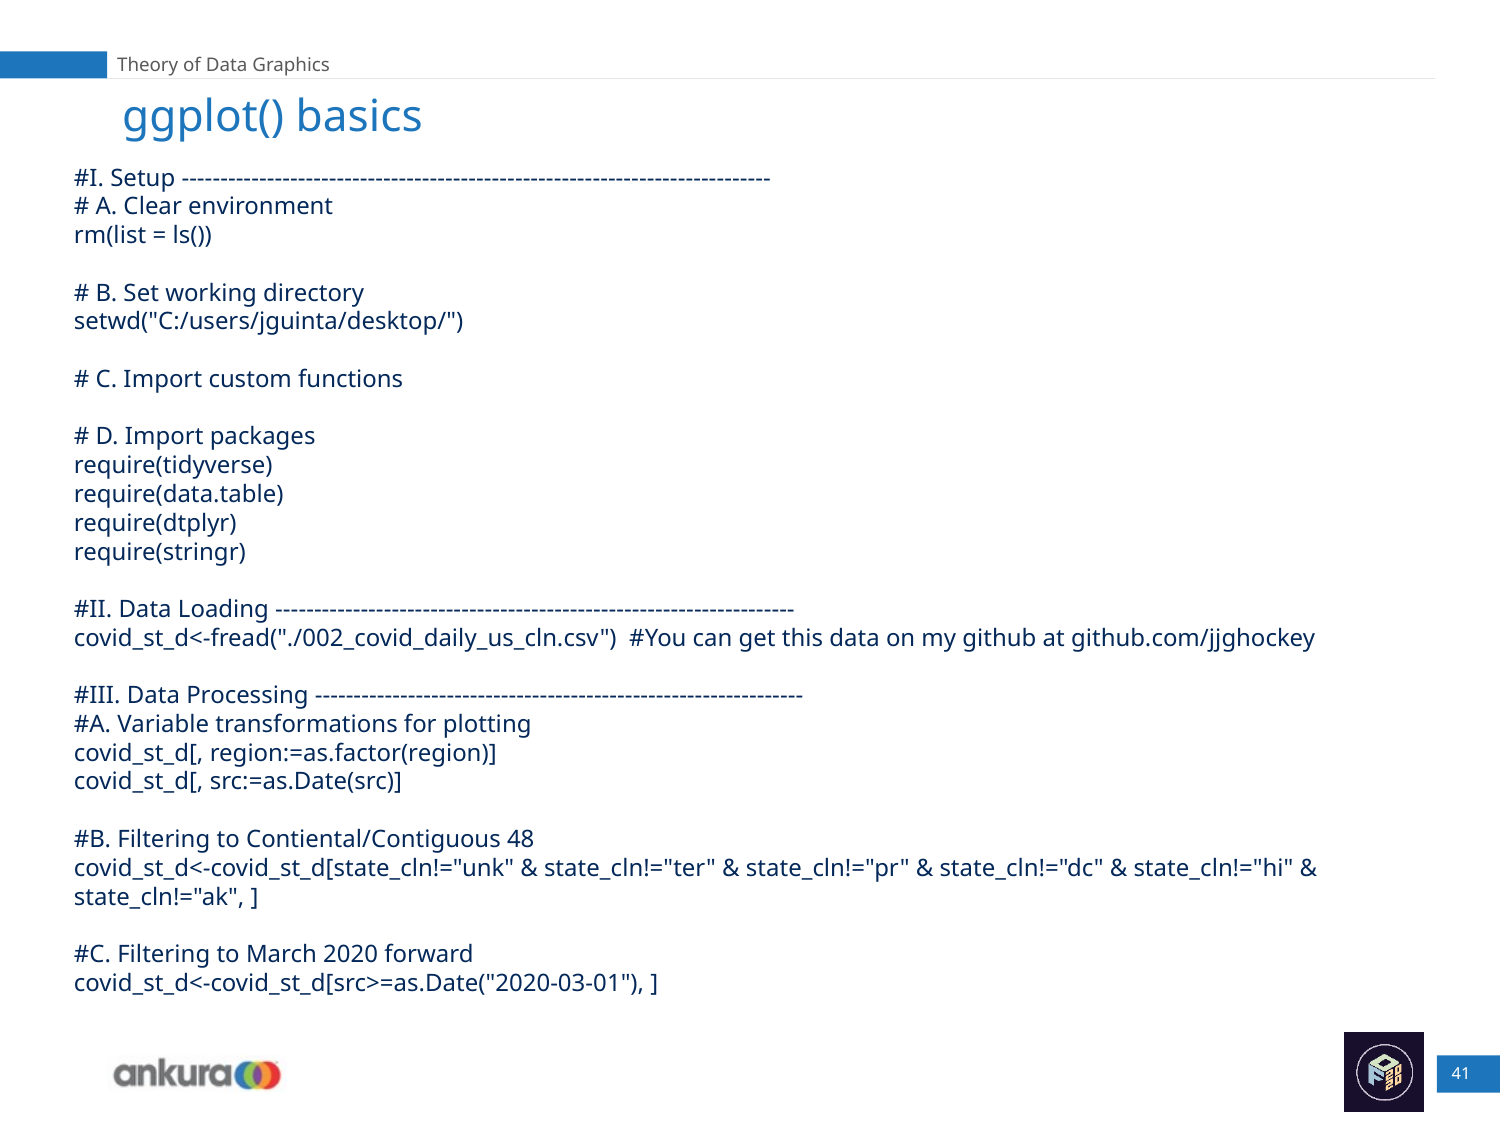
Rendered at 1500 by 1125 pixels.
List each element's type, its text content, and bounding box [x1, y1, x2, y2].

text_box #I. Setup ---------------------------------------------------------------------------- # A. Clear environment rm(list = ls()) # B. Set working directory setwd("C:/users/jguinta/desktop/") # C. Import custom functions # D. Import packages require(tidyverse) require(data.table) require(dtplyr) require(stringr) #II. Data Loading ------------------------------------------------------------------- covid_st_d<-fread("./002_covid_daily_us_cln.csv") #You can get this data on my github at github.com/jjghockey #III. Data Processing --------------------------------------------------------------- #A. Variable transformations for plotting covid_st_d[, region:=as.factor(region)] covid_st_d[, src:=as.Date(src)] #B. Filtering to Contiental/Contiguous 48 covid_st_d<-covid_st_d[state_cln!="unk" & state_cln!="ter" & state_cln!="pr" & state_cln!="dc" & state_cln!="hi" & state_cln!="ak", ] #C. Filtering to March 2020 forward covid_st_d<-covid_st_d[src>=as.Date("2020-03-01"), ] [59, 154, 1435, 1040]
list Theory of Data Graphics [101, 47, 500, 75]
list ggplot() basics [107, 85, 739, 144]
picture [1344, 1032, 1424, 1112]
picture [107, 1055, 287, 1092]
